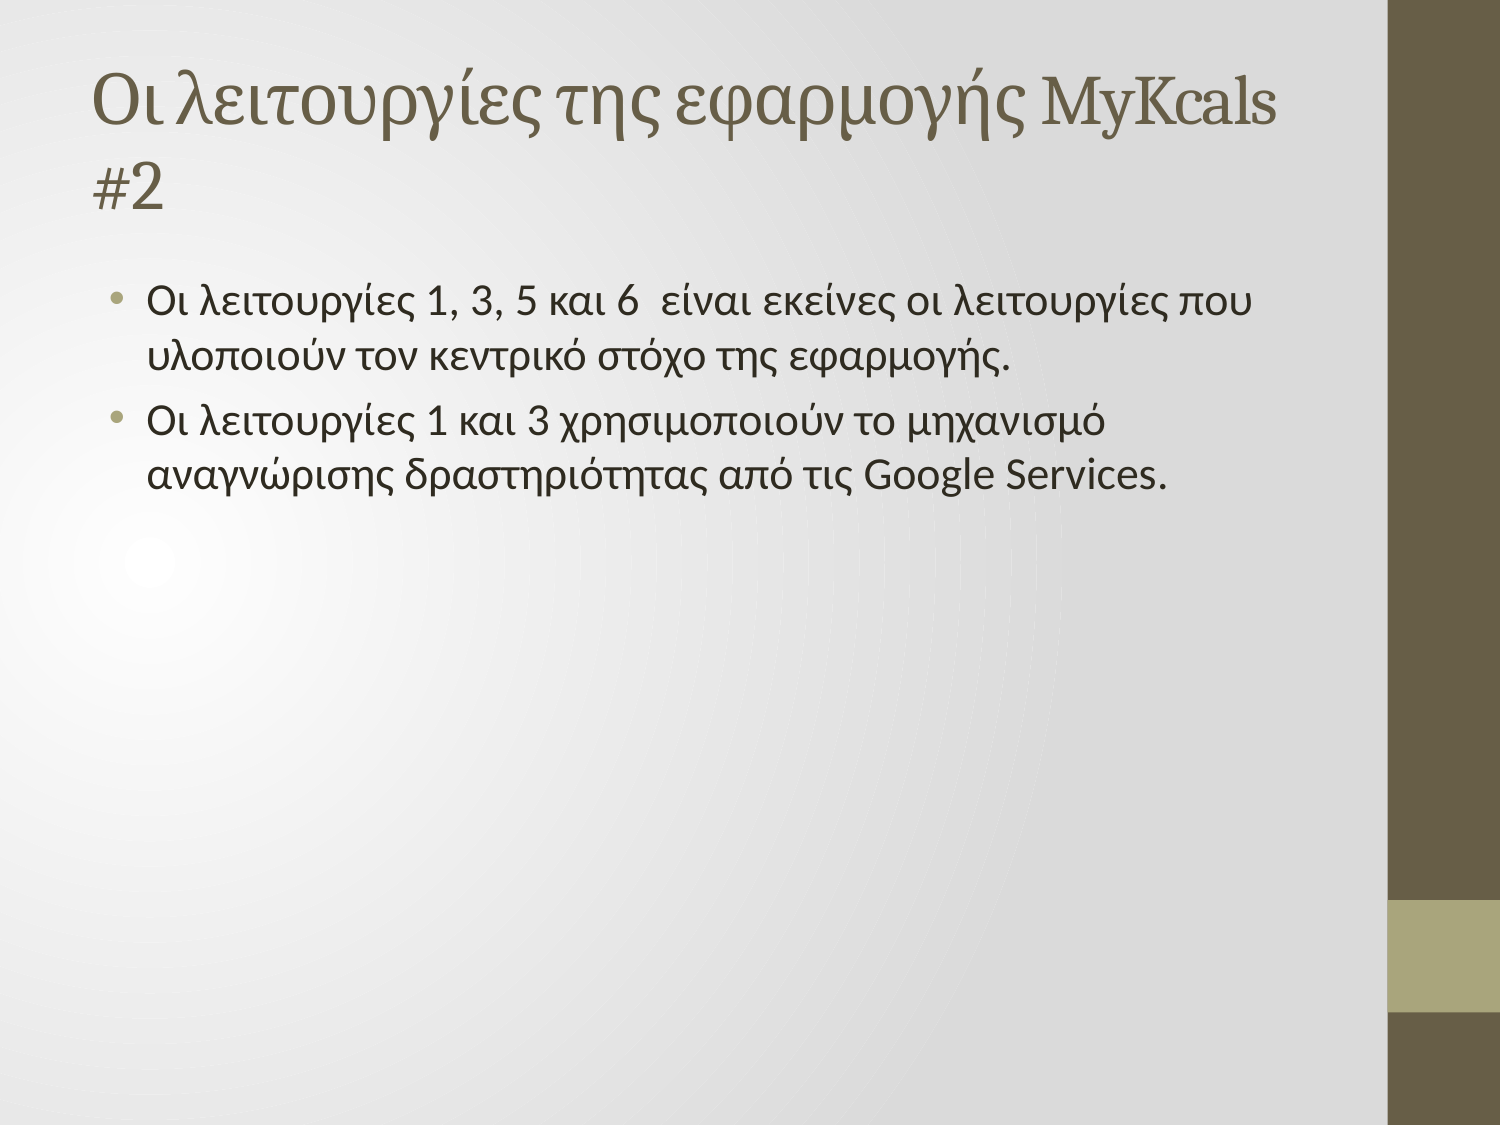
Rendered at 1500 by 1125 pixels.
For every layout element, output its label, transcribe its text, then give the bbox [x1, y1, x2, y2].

title Οι λειτουργίες της εφαρμογής MyKcals #2 [75, 45, 1325, 233]
list Οι λειτουργίες 1, 3, 5 και 6 είναι εκείνες οι λειτουργίες που υλοποιούν τον κεντρικό στόχο της εφαρμογής. Οι λειτουργίες 1 και 3 χρησιμοποιούν το μηχανισμό αναγνώρισης δραστηριότητας από τις Google Services. [75, 262, 1325, 1050]
